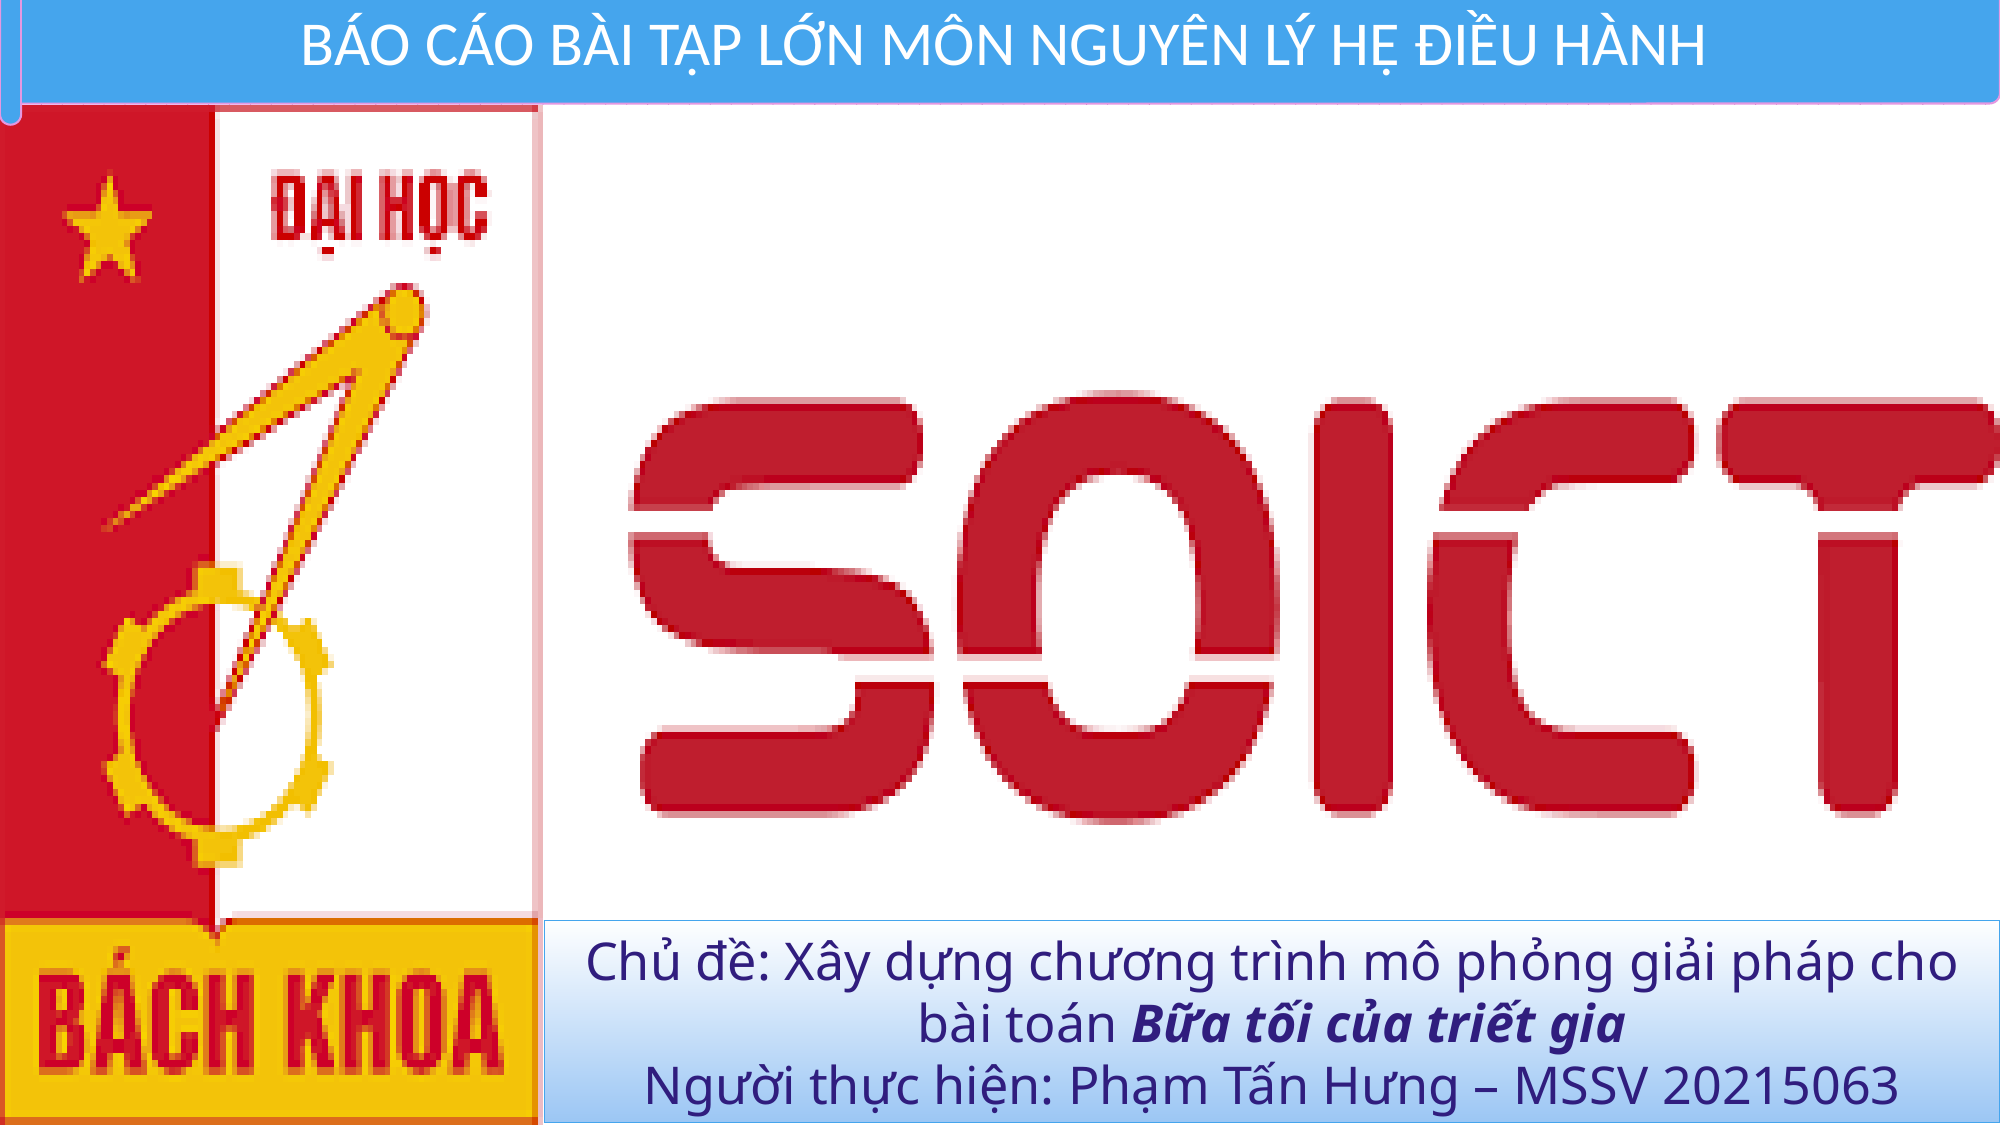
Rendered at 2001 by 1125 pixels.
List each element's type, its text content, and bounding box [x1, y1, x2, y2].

picture [0, 105, 2000, 1125]
text_box BÁO CÁO BÀI TẬP LỚN MÔN NGUYÊN LÝ HỆ ĐIỀU HÀNH [0, 0, 2000, 105]
